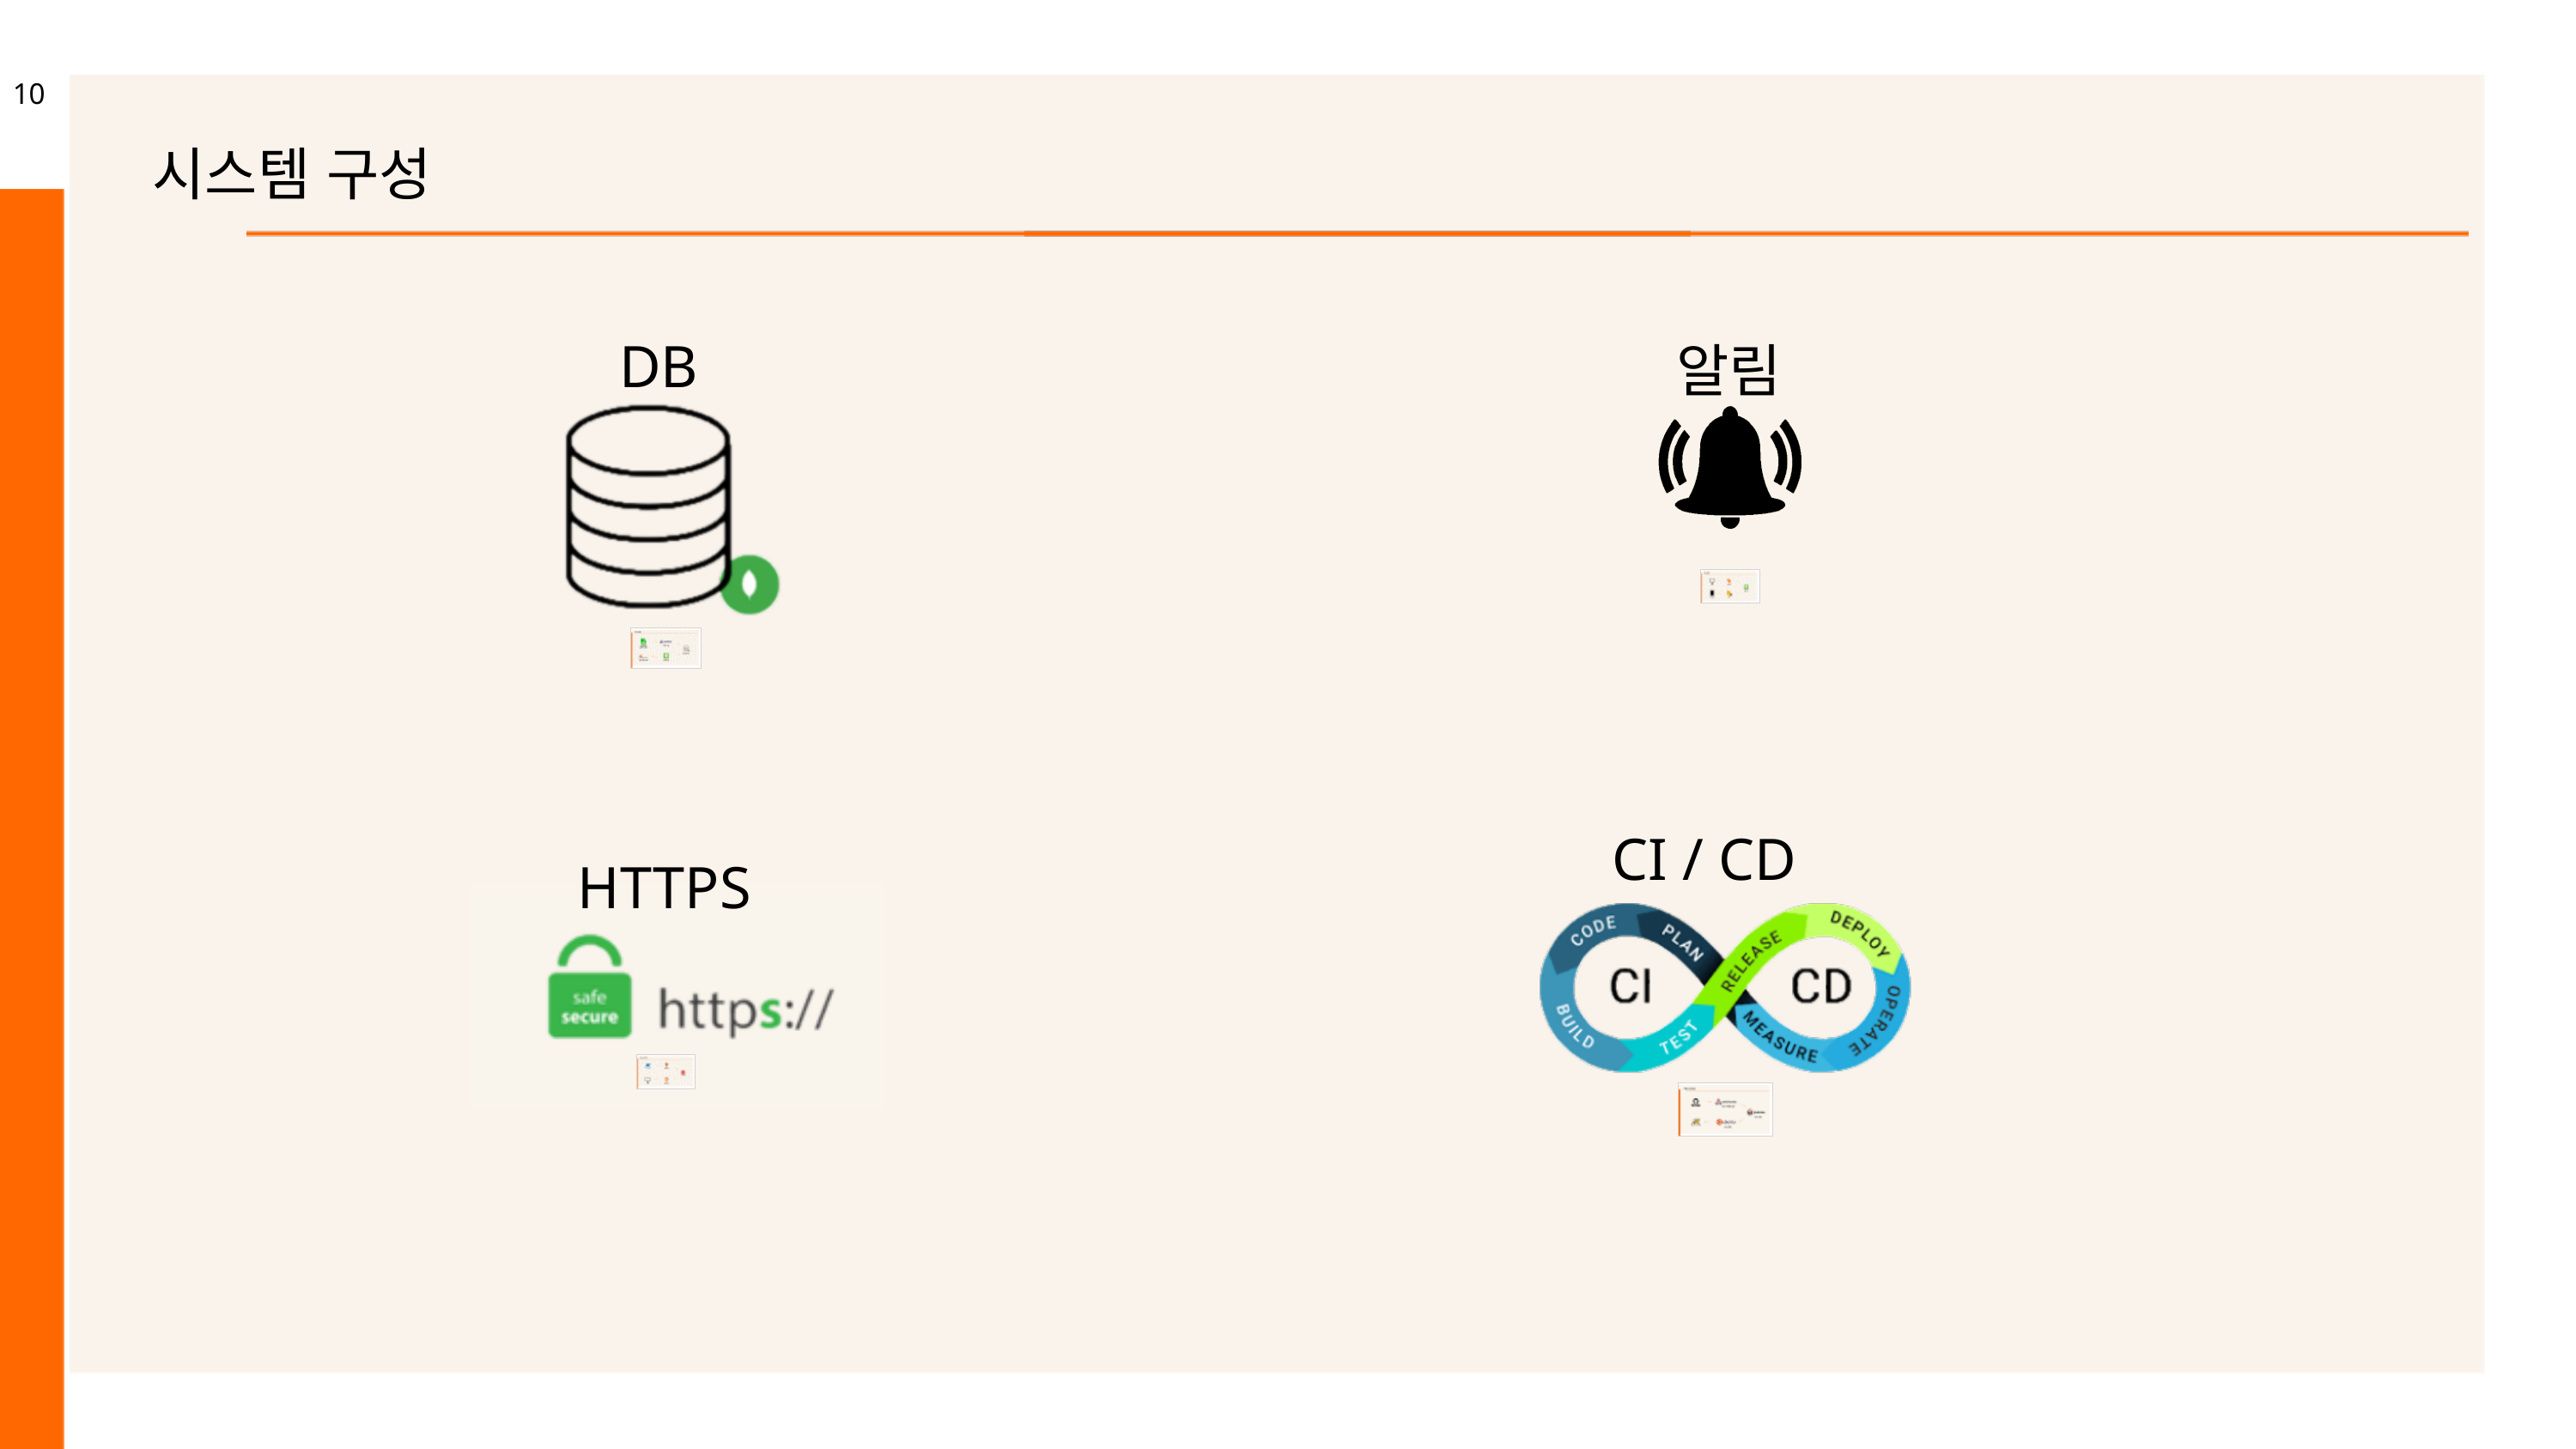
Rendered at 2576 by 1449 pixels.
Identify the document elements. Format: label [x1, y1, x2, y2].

picture [70, 75, 2485, 1374]
picture [0, 0, 64, 1449]
